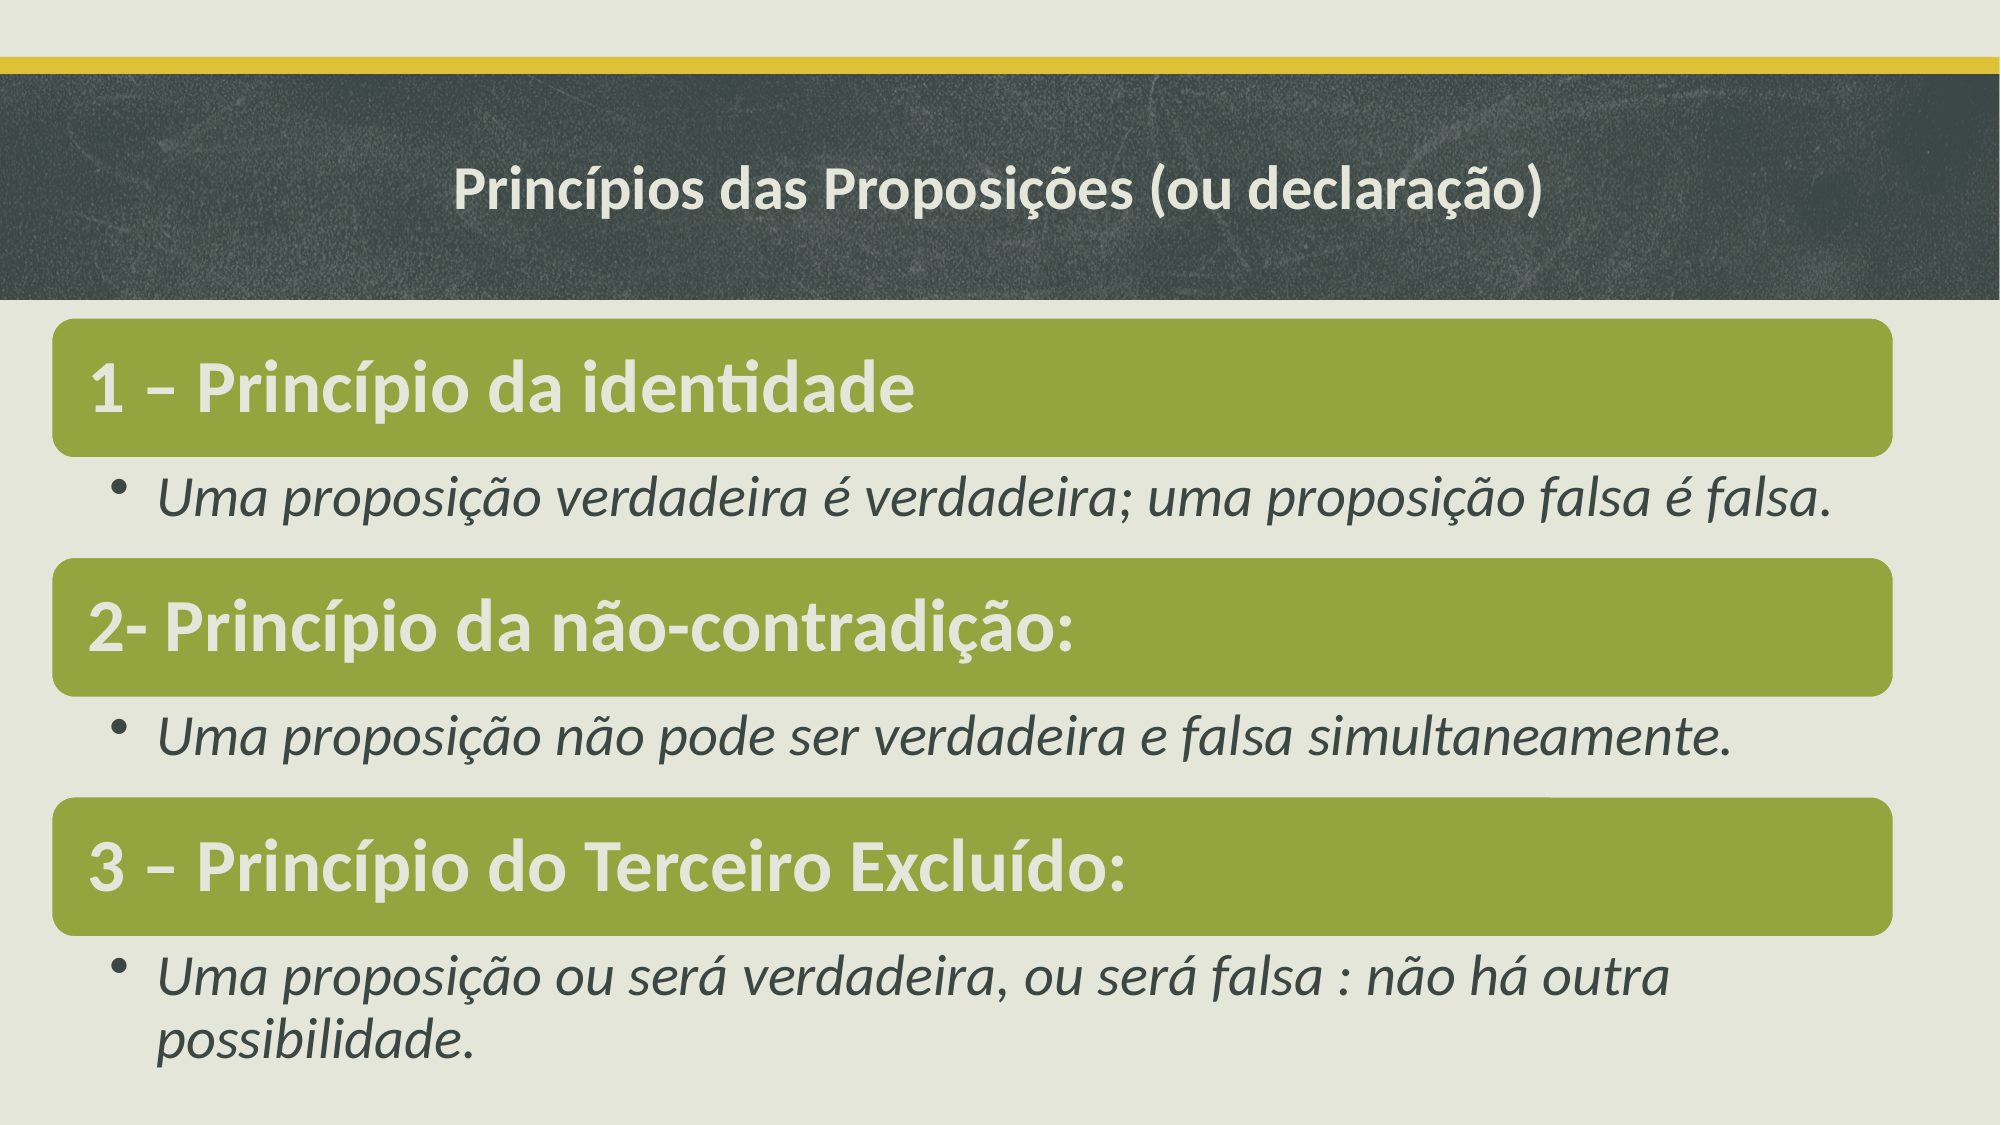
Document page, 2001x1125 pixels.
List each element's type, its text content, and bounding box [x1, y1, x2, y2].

picture [0, 74, 2000, 300]
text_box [50, 299, 1895, 1099]
text_box Princípios das Proposições (ou declaração) [209, 76, 1790, 299]
